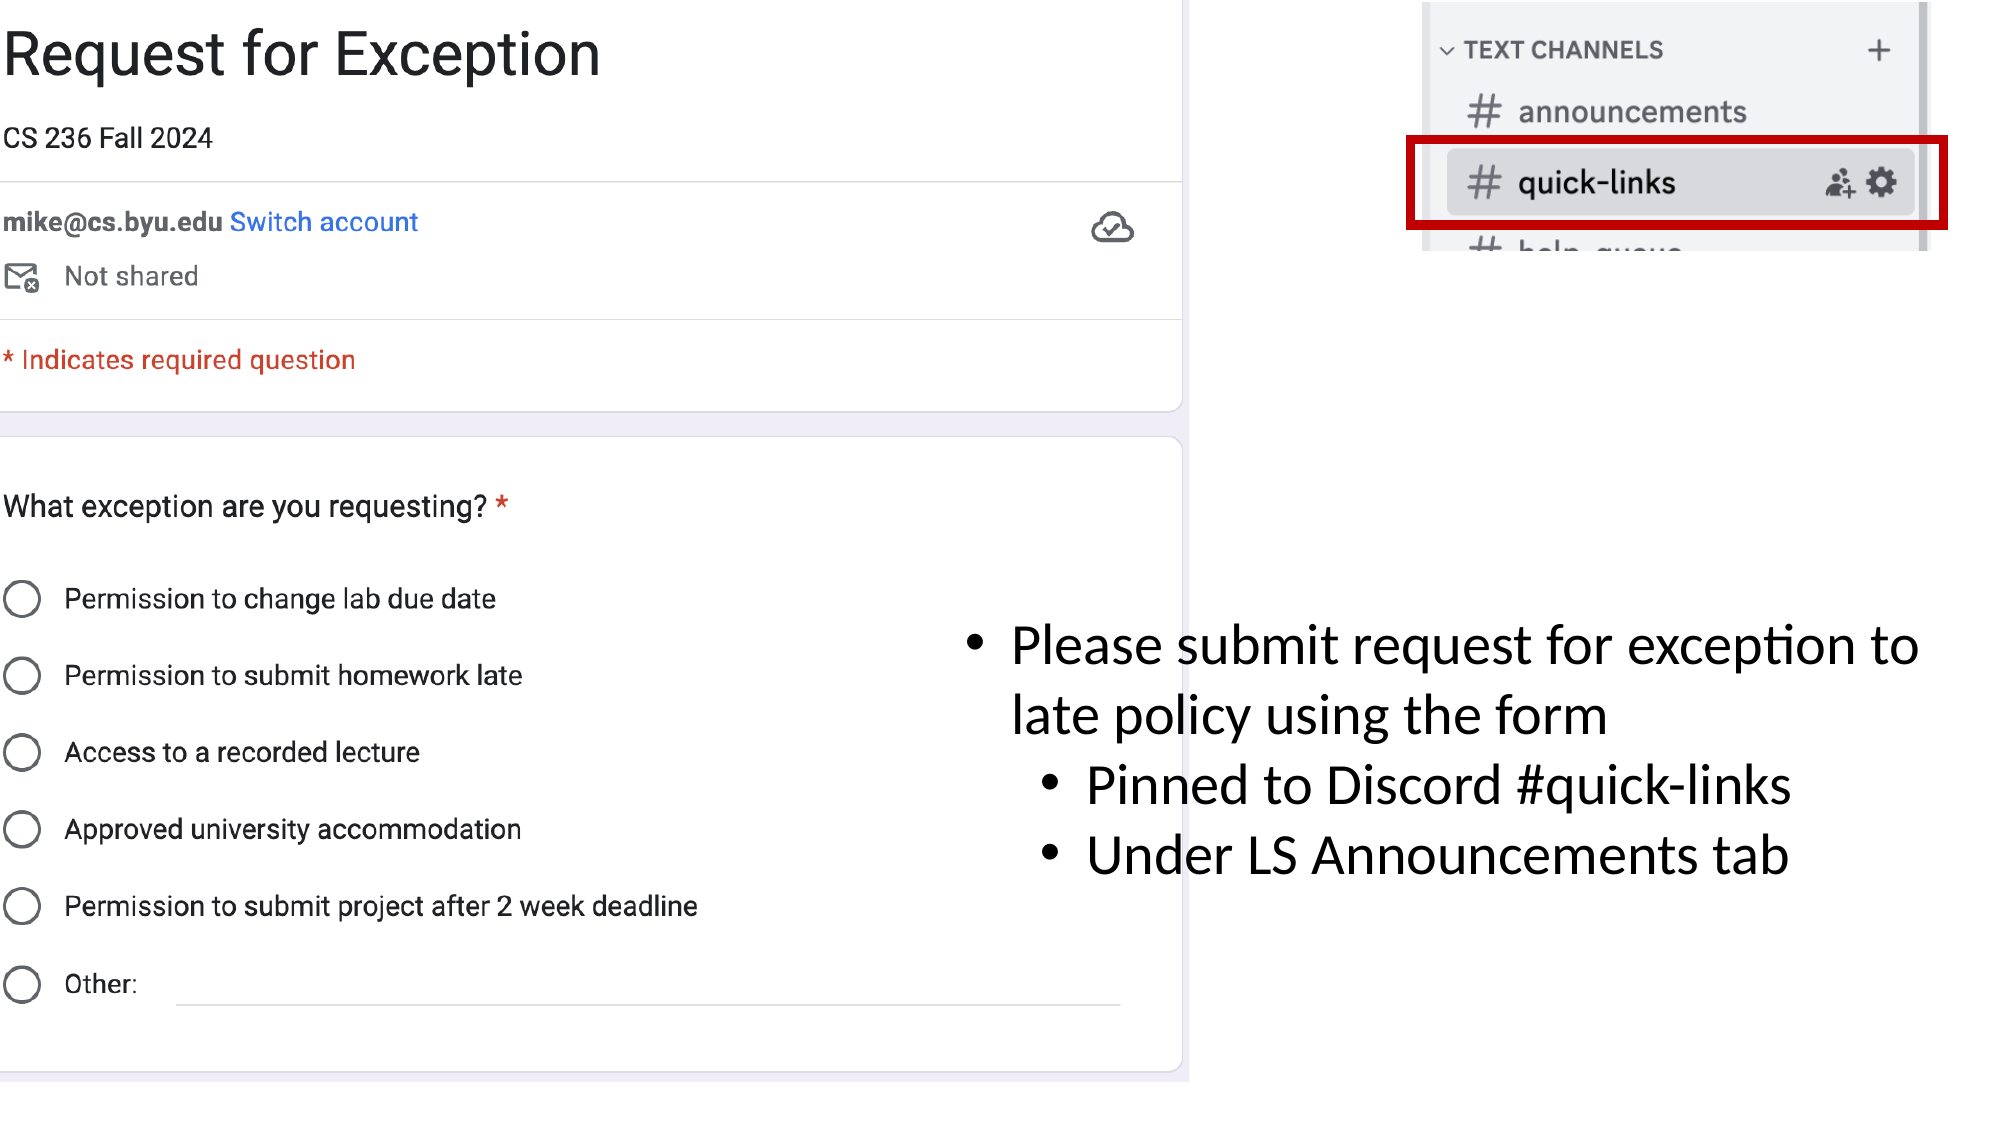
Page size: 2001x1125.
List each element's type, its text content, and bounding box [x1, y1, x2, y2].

picture [0, 0, 1189, 1082]
picture [1422, 2, 1944, 251]
text_box Please submit request for exception to late policy using the form Pinned to Discord #quick-links Under LS Announcements tab [1189, 598, 1984, 894]
text_box [1409, 139, 1422, 226]
